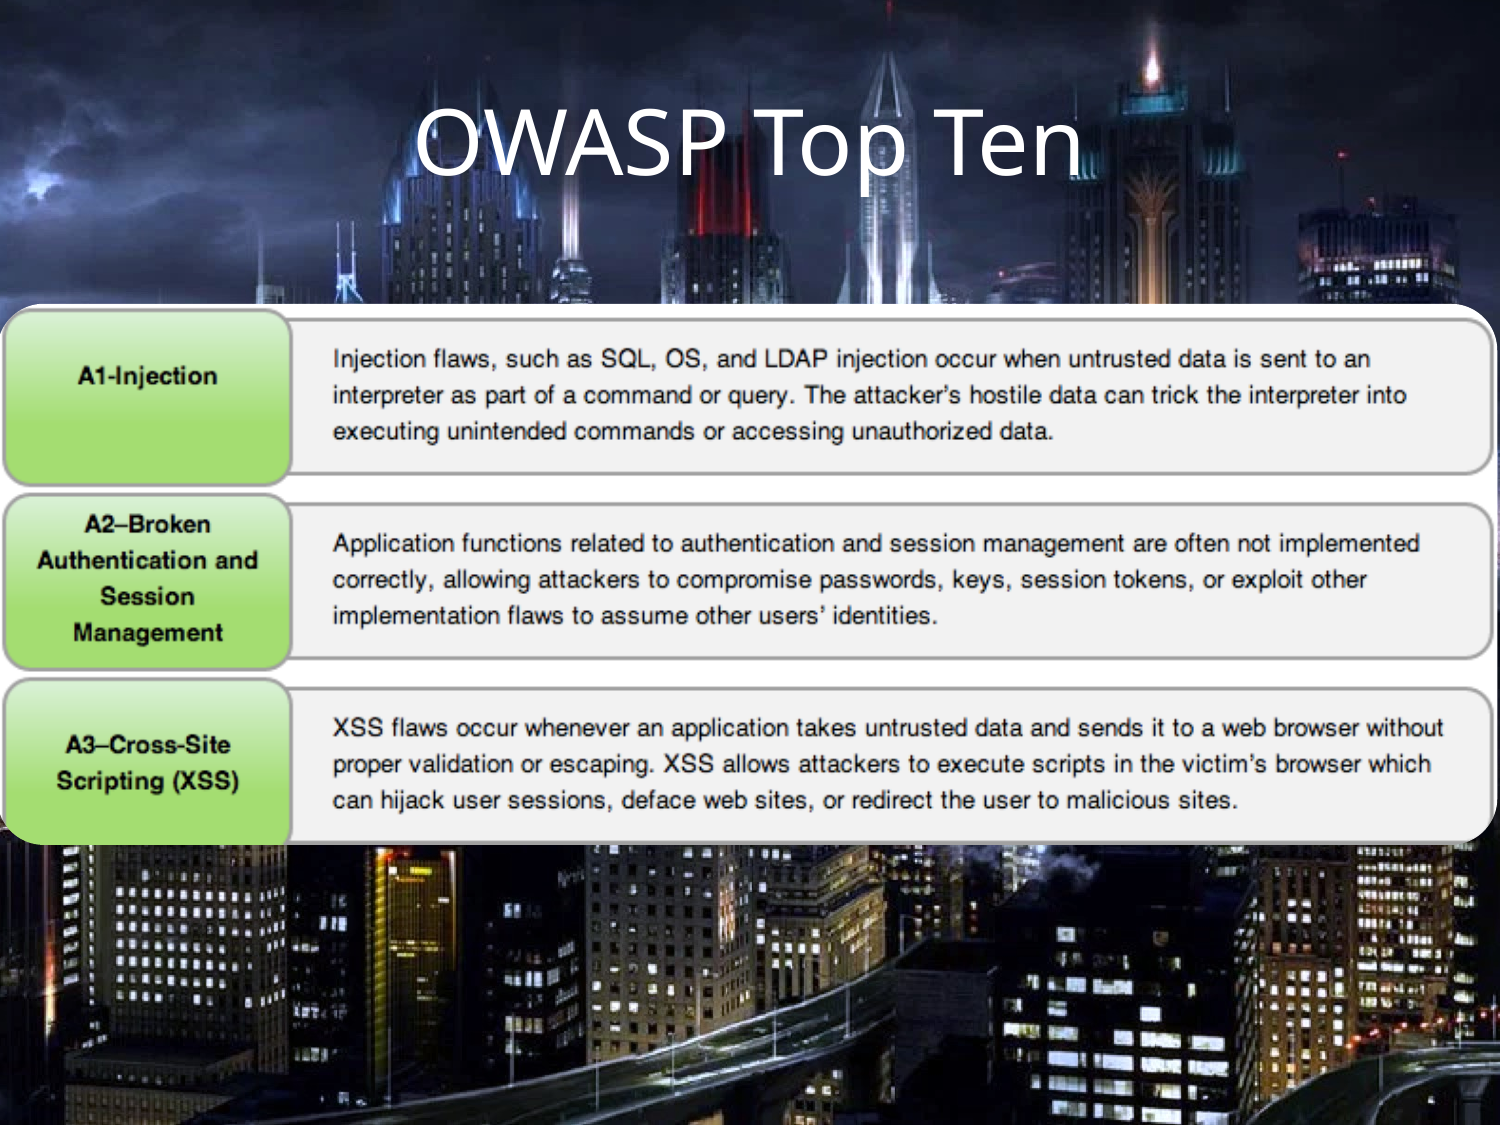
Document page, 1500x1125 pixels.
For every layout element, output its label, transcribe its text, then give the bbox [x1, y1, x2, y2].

picture [0, 0, 1500, 1125]
title OWASP Top Ten [75, 45, 1425, 233]
